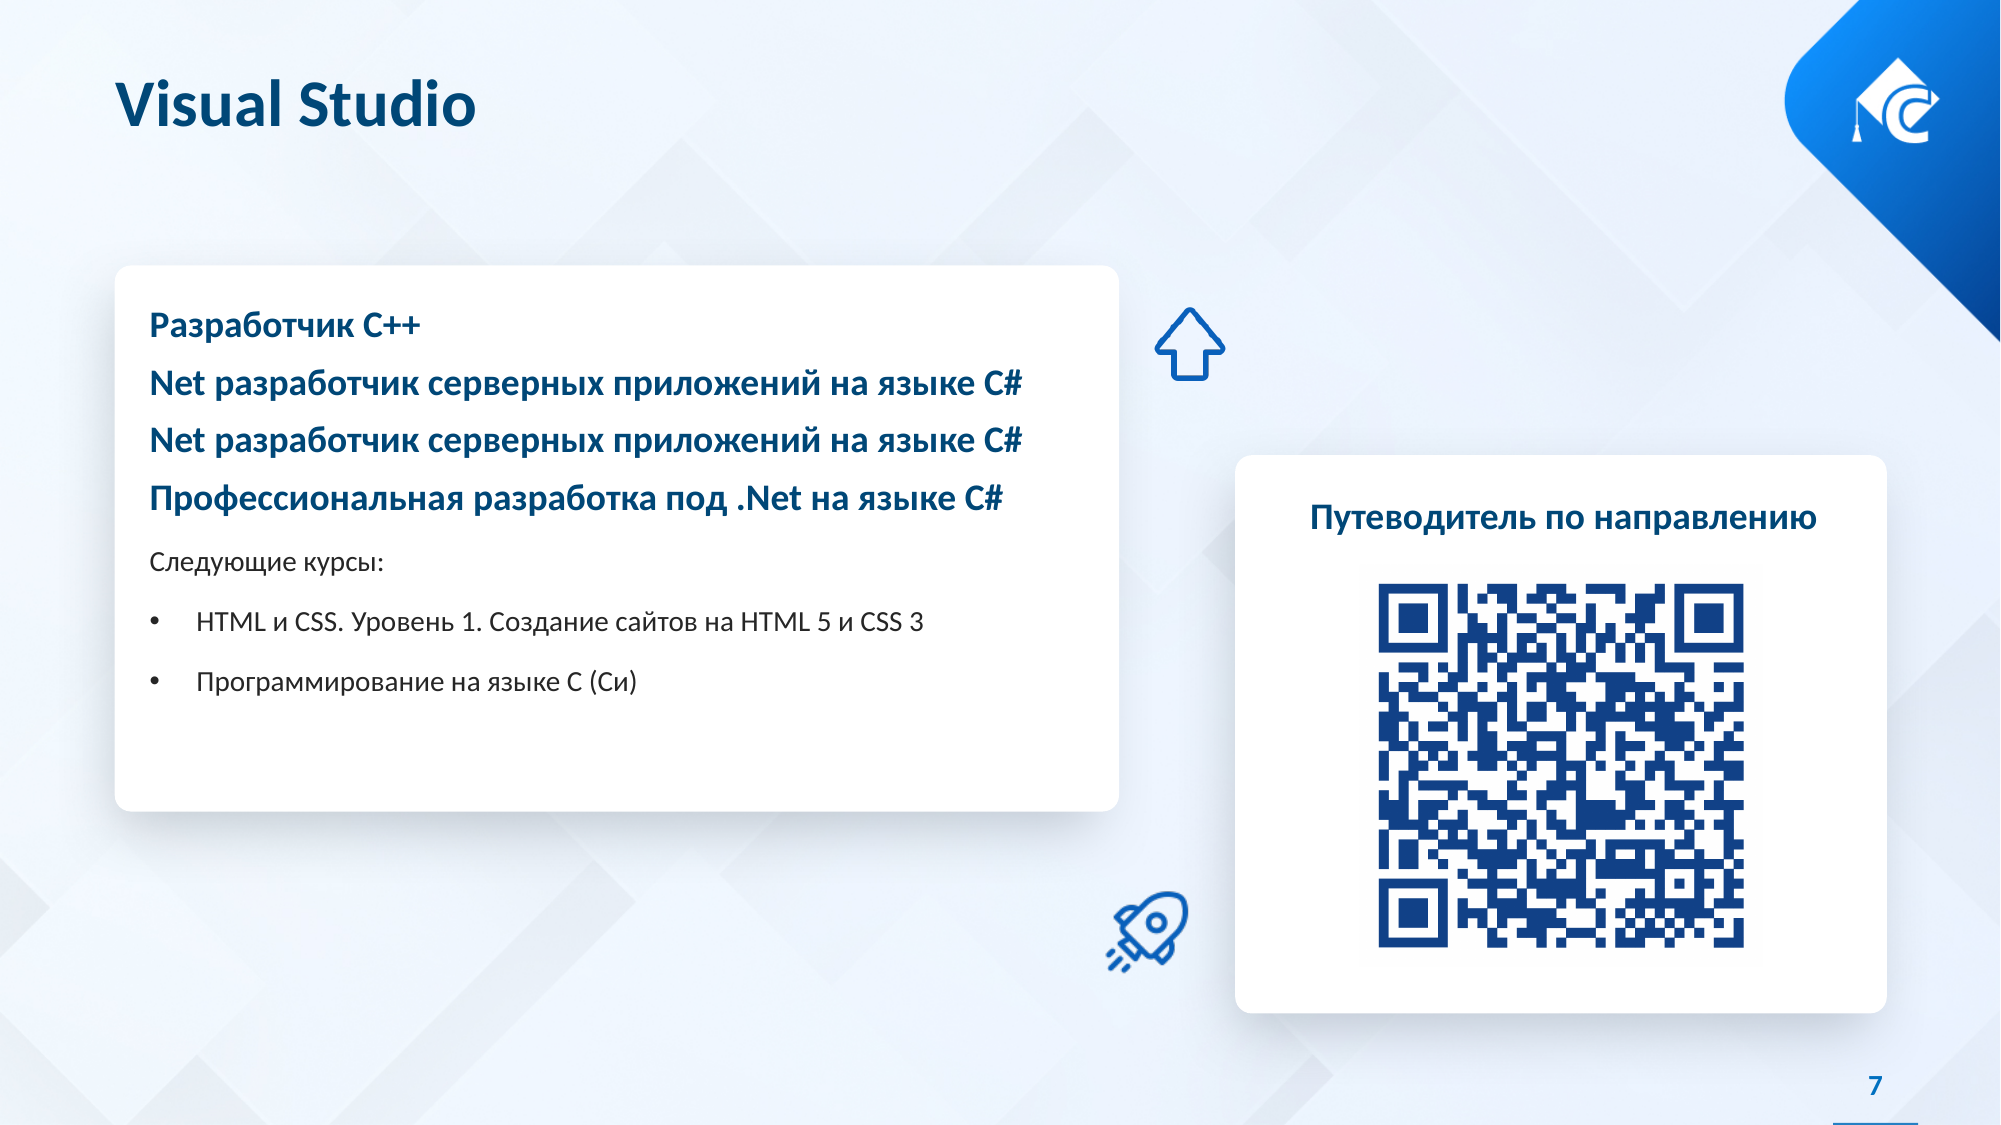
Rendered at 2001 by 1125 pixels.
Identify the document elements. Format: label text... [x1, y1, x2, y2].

text_box Разработчик С++ Net разработчик серверных приложений на языке C# Net разработчик серверных приложений на языке C# Профессиональная разработка под .Net на языке C# Следующие курсы: HTML и CSS. Уровень 1. Создание сайтов на HTML 5 и СSS 3 Программирование на языке C (Си) [149, 300, 1070, 590]
text_box [114, 265, 1120, 812]
text_box [1235, 455, 1887, 1014]
picture [0, 0, 2001, 1125]
text_box Visual Studio [115, 69, 1652, 166]
text_box Путеводитель по направлению [1277, 491, 1851, 563]
